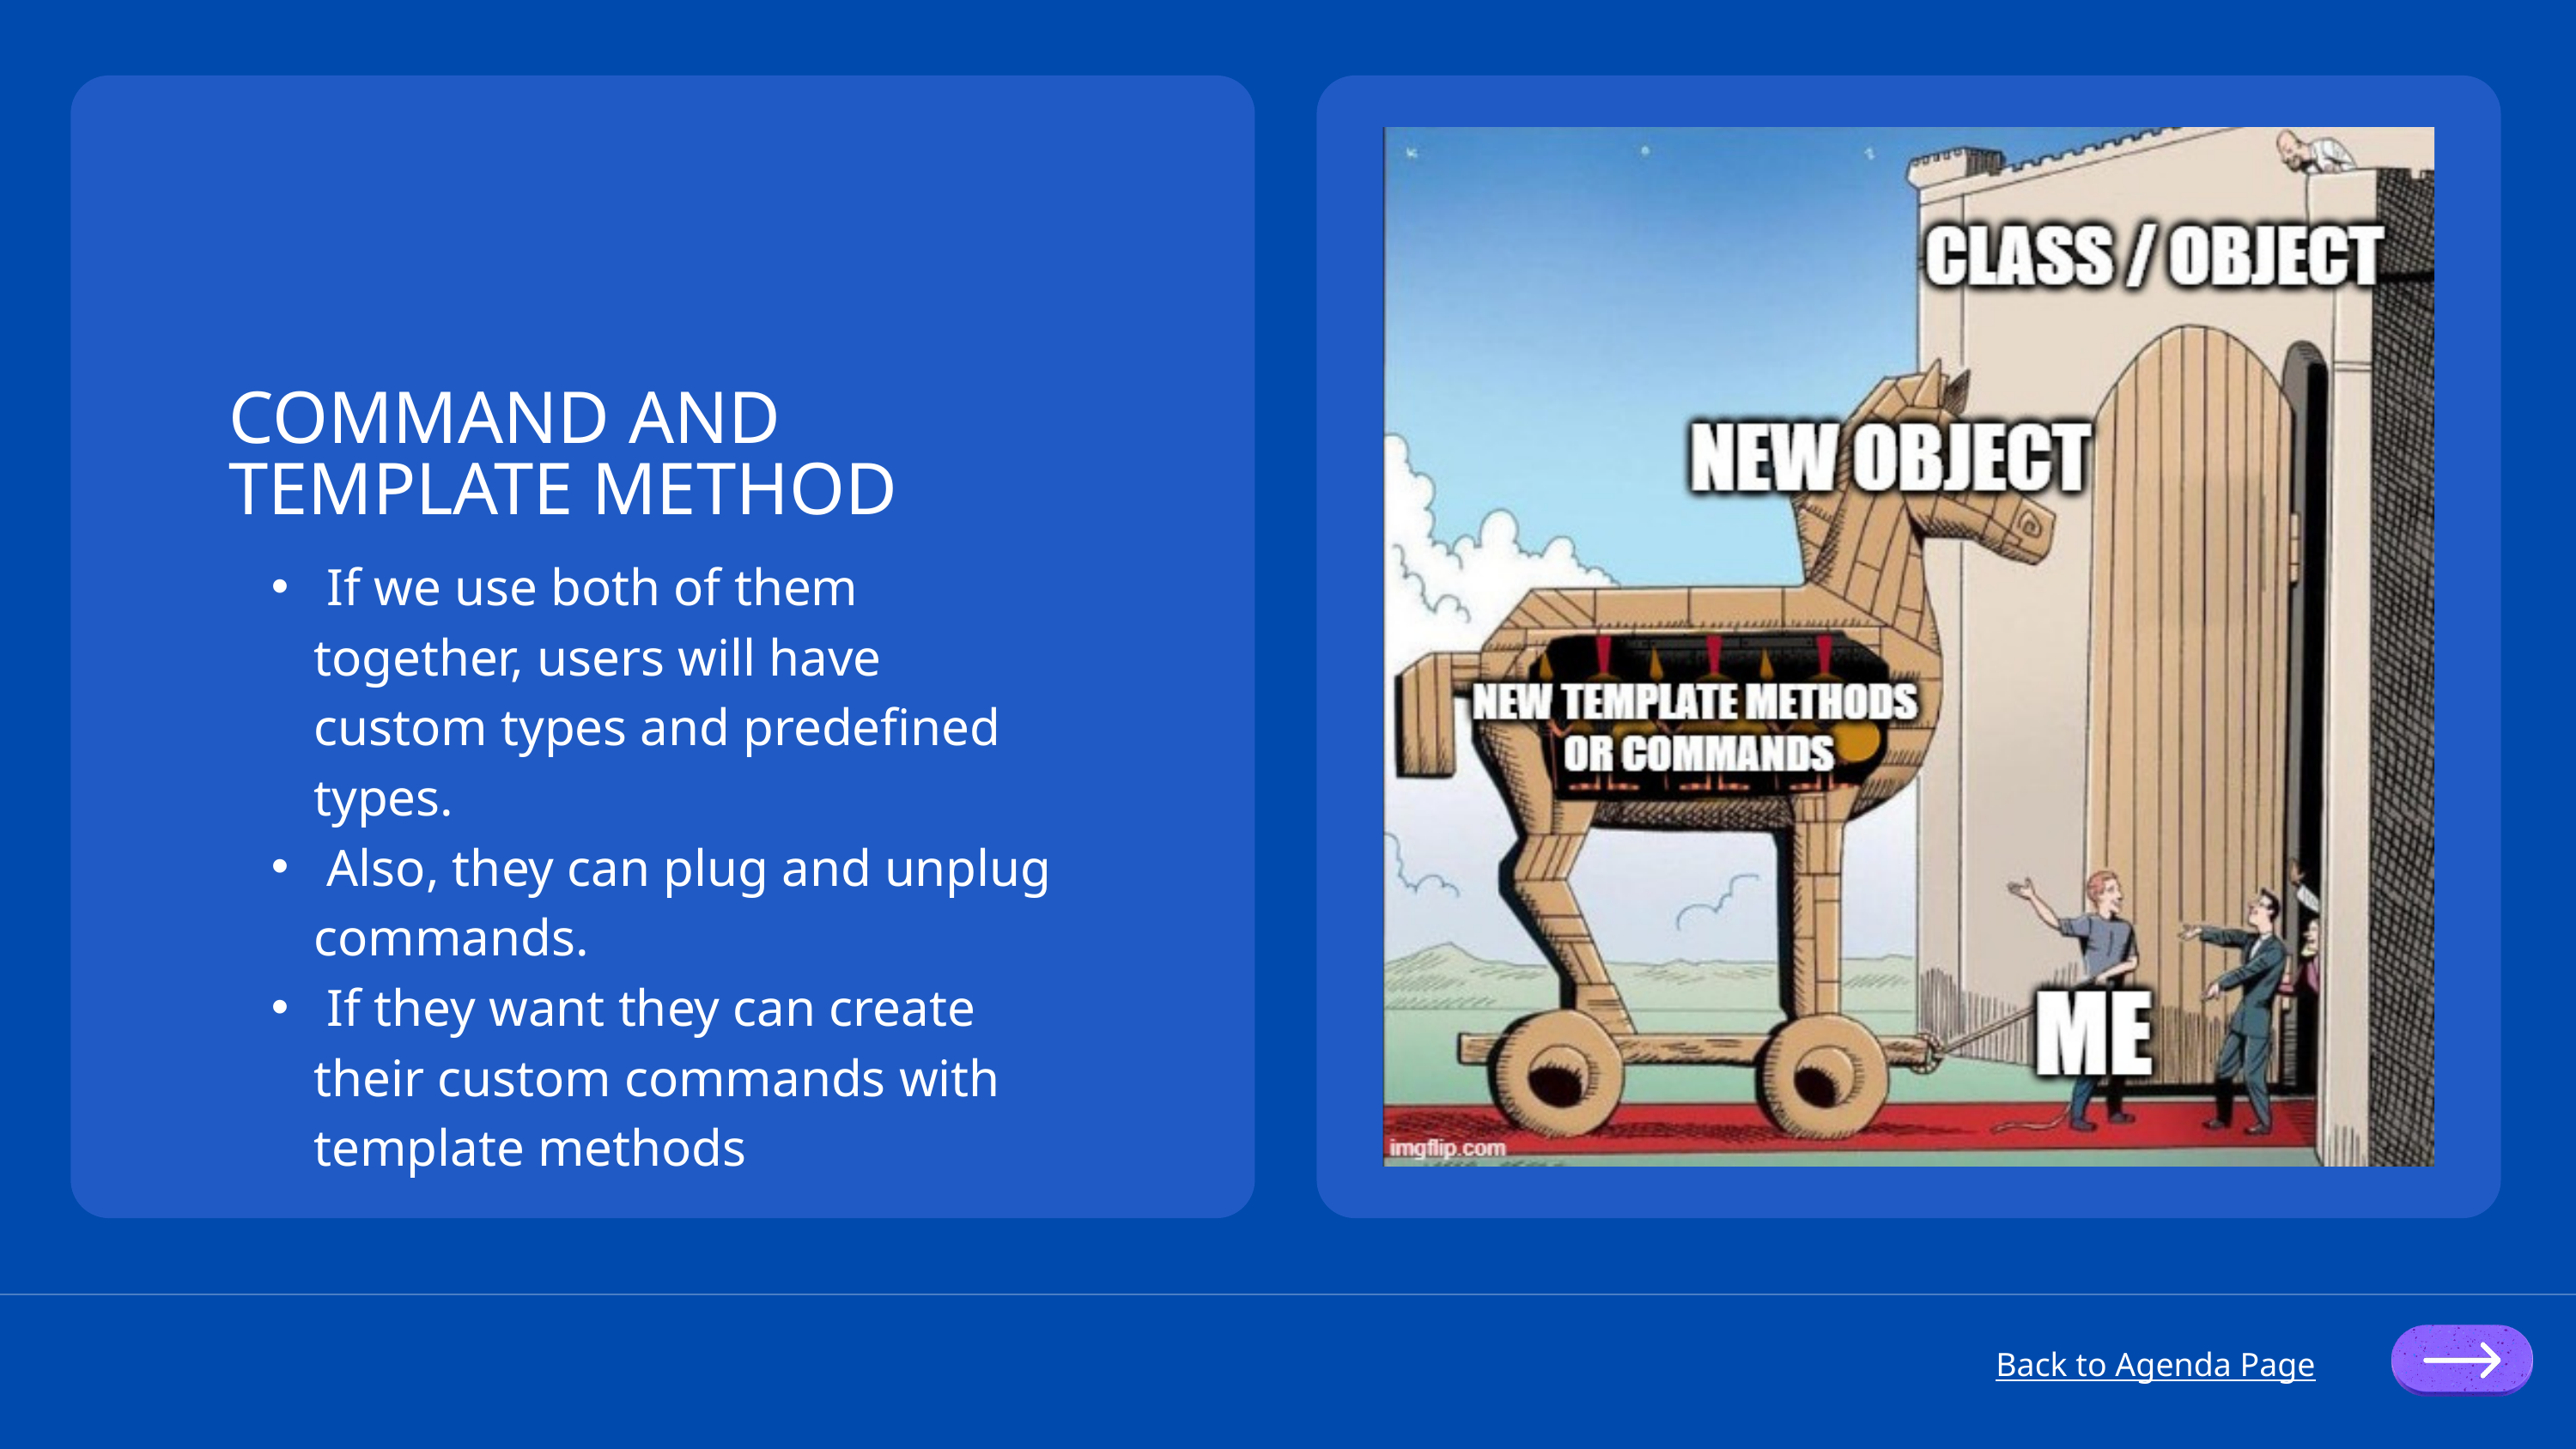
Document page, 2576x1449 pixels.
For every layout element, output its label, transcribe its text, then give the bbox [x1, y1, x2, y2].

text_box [1316, 75, 2501, 1219]
text_box [2423, 1342, 2501, 1379]
text_box [2391, 1325, 2534, 1397]
text_box Back to Agenda Page [1878, 1337, 2316, 1383]
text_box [70, 75, 1255, 1219]
